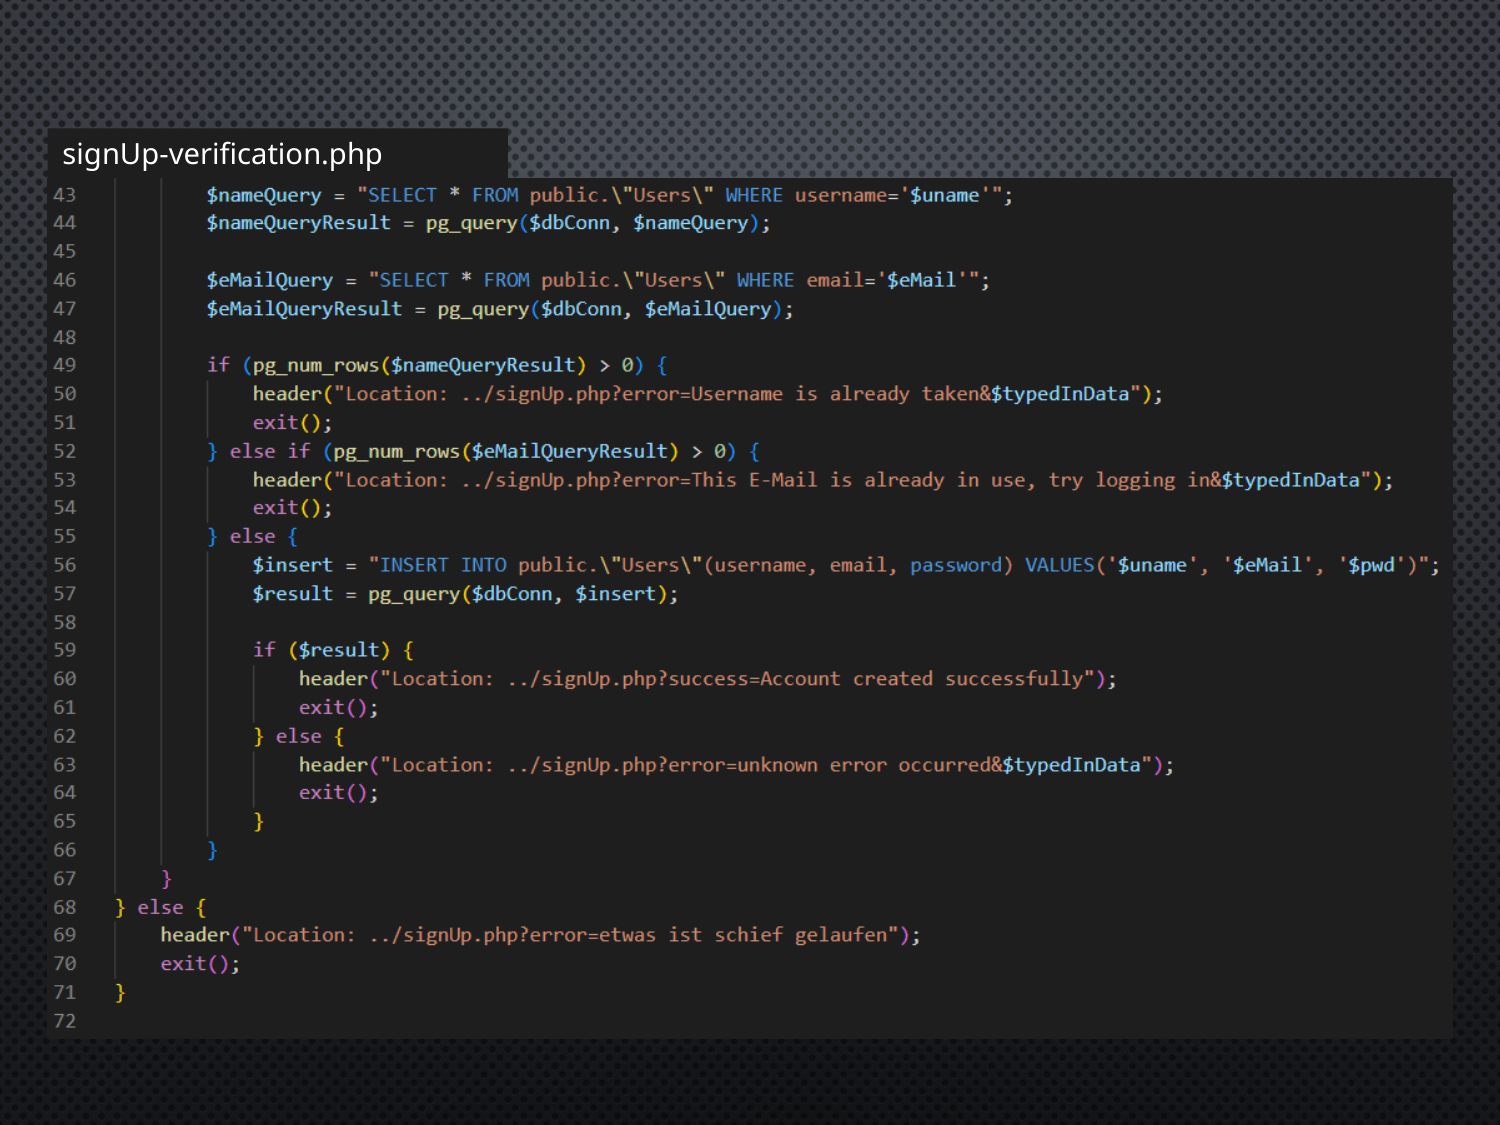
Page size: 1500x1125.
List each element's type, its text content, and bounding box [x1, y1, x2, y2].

picture [47, 178, 1453, 1039]
text_box signUp-verification.php [47, 128, 508, 178]
